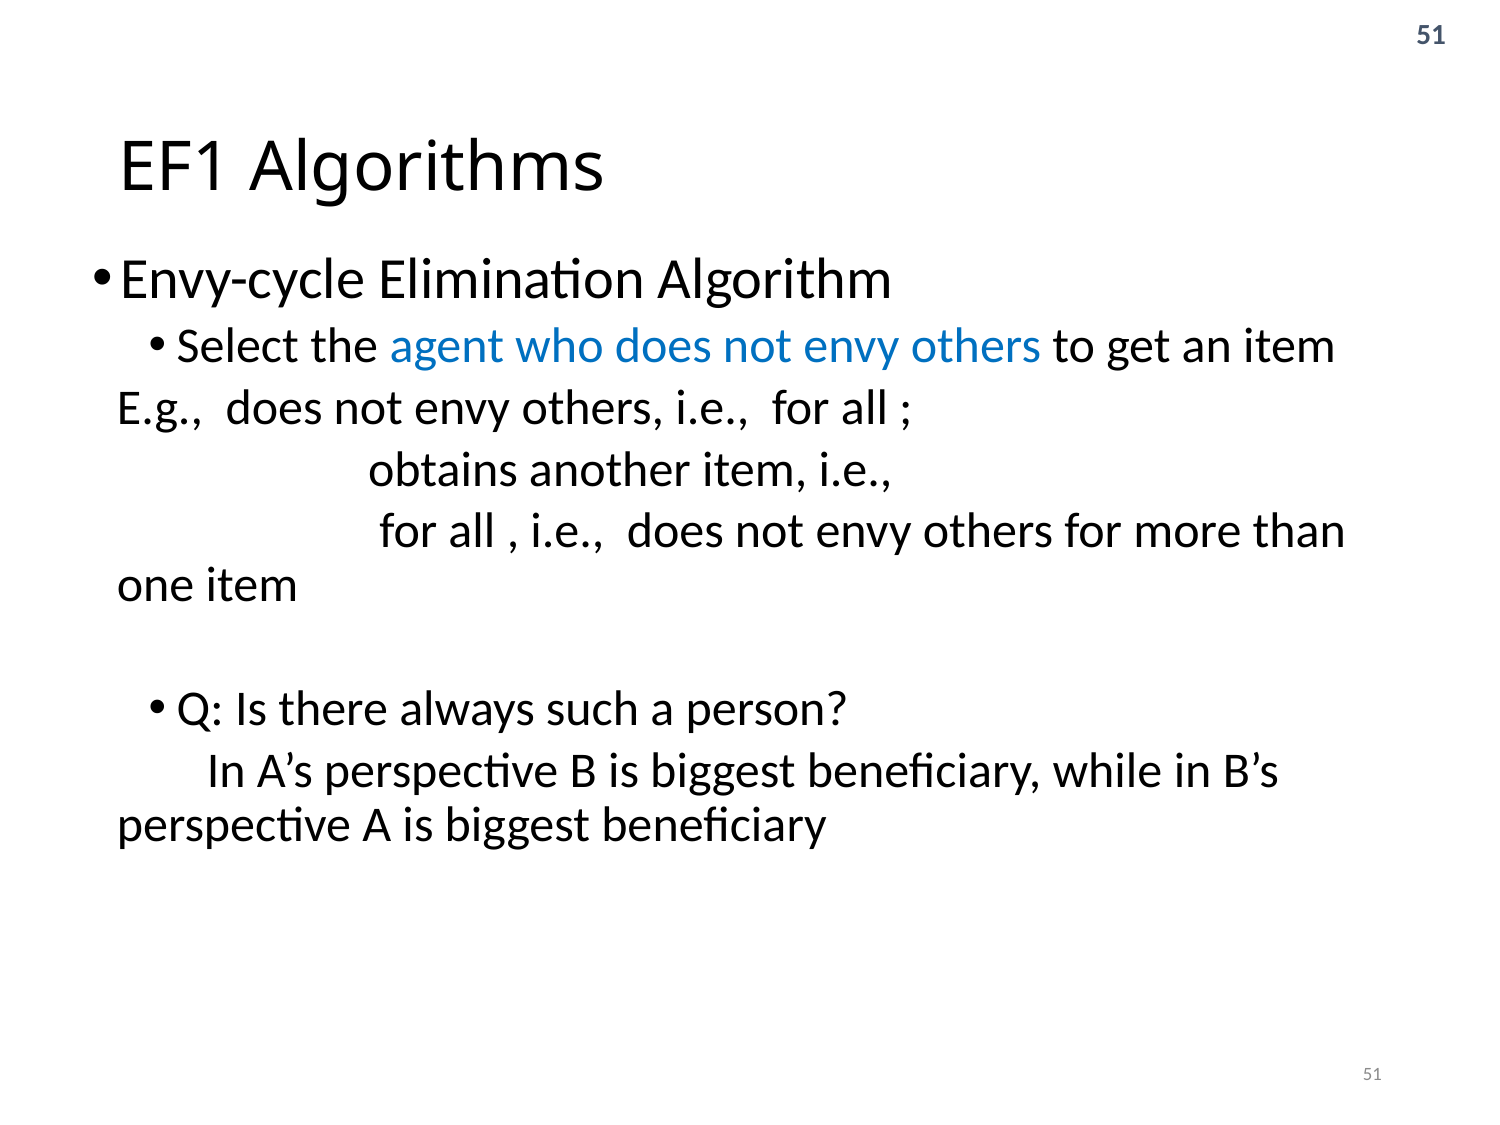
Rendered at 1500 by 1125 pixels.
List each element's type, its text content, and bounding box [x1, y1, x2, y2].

title EF1 Algorithms [103, 59, 1397, 278]
slide_number 51 [1059, 1042, 1397, 1103]
